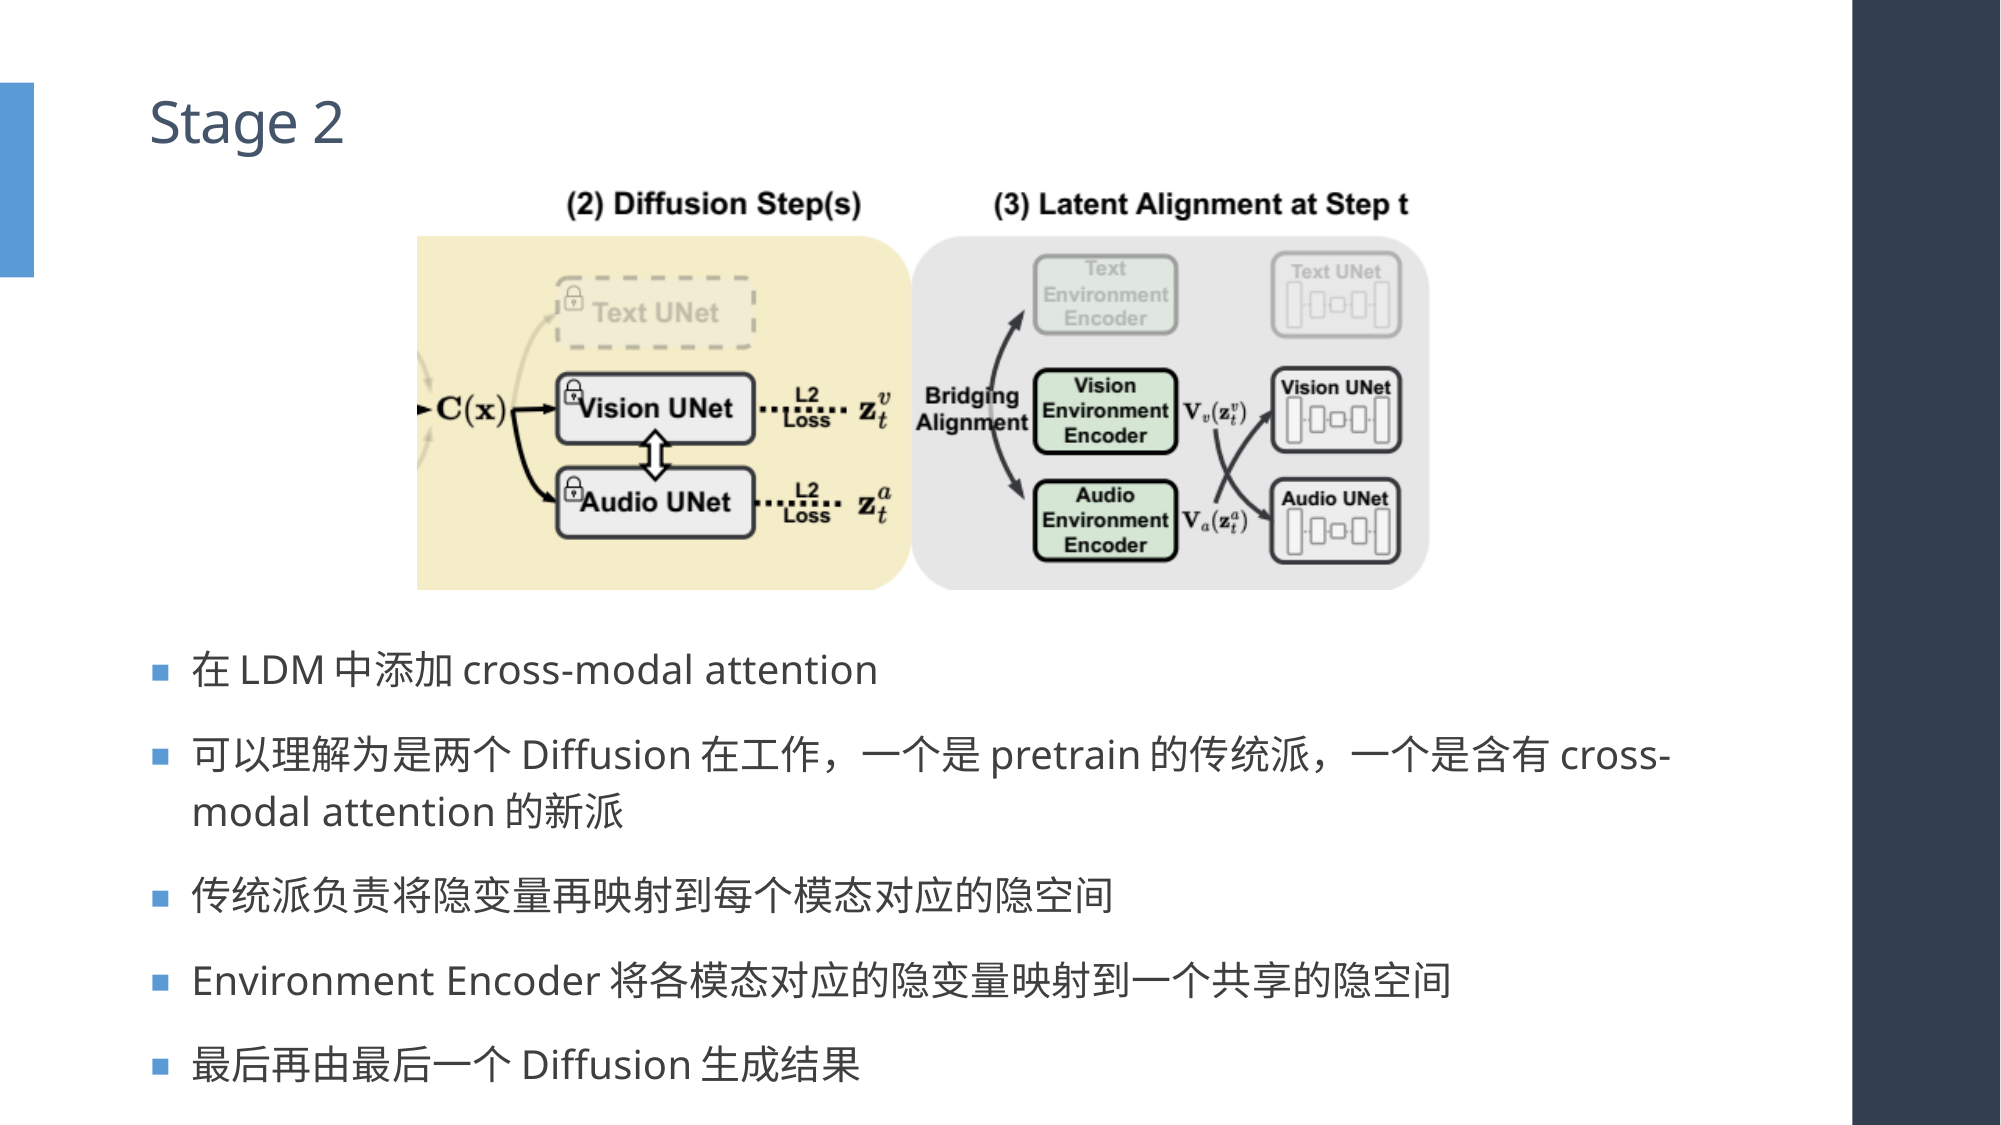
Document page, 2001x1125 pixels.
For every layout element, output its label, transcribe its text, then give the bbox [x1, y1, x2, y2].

picture [416, 180, 1505, 590]
list 在LDM中添加cross-modal attention 可以理解为是两个Diffusion在工作，一个是pretrain的传统派，一个是含有cross-modal attention的新派 传统派负责将隐变量再映射到每个模态对应的隐空间 Environment Encoder将各模态对应的隐变量映射到一个共享的隐空间 最后再由最后一个Diffusion生成结果 [134, 385, 1734, 1099]
title Stage 2 [134, 41, 1734, 164]
